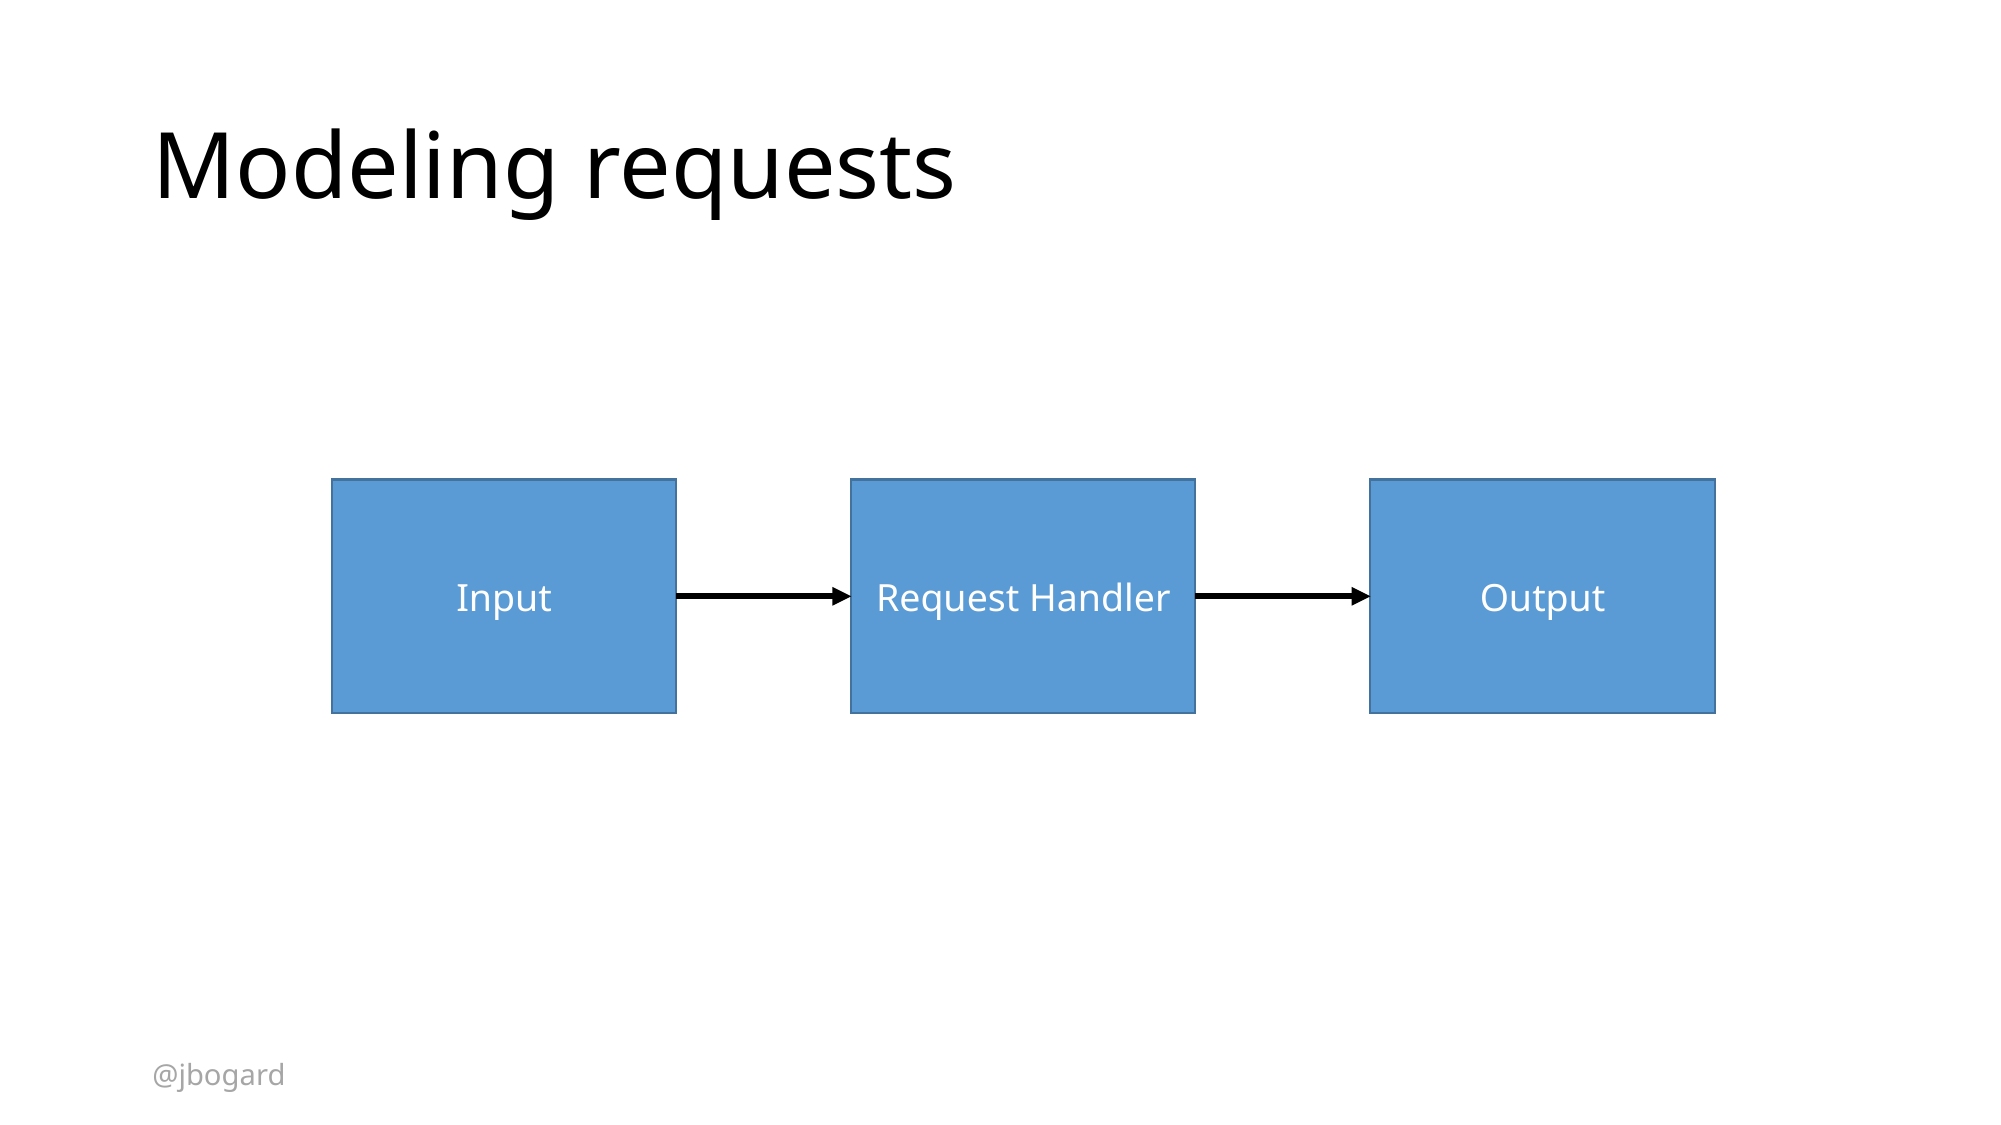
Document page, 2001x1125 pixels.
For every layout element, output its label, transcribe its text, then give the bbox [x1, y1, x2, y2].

text_box Request Handler [850, 478, 1196, 714]
text_box Input [331, 478, 677, 714]
text_box Output [1369, 478, 1716, 714]
title Modeling requests [137, 59, 1863, 278]
